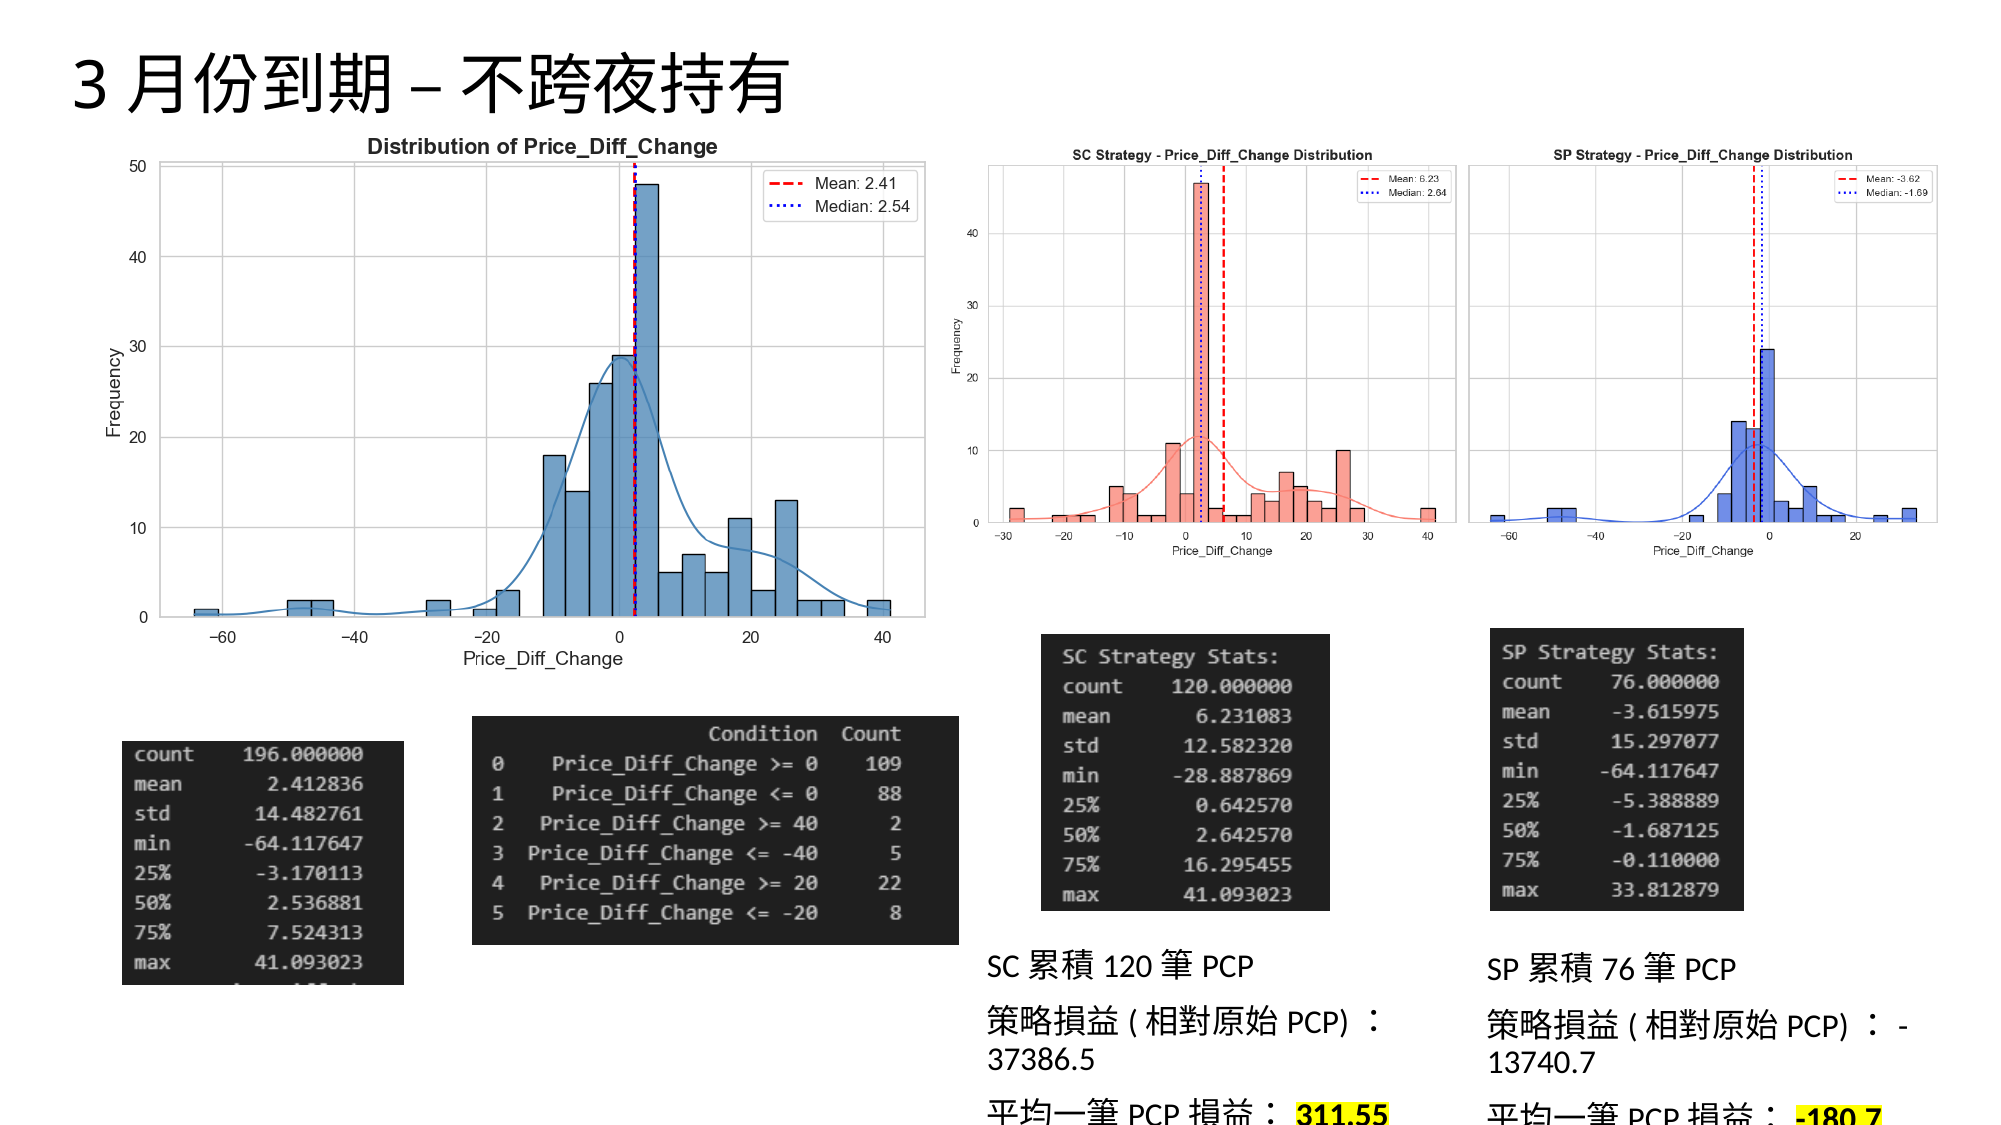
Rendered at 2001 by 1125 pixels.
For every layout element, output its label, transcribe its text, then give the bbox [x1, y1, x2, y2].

picture [944, 142, 1945, 565]
picture [95, 128, 934, 679]
picture [1041, 634, 1330, 912]
text_box SC累積120筆PCP 策略損益(相對原始PCP)：37386.5 平均一筆PCP損益：311.55 [971, 941, 1515, 1125]
picture [1490, 628, 1744, 912]
picture [472, 716, 959, 945]
text_box 3月份到期 – 不跨夜持有 [55, 0, 1781, 196]
text_box SP累積76筆PCP 策略損益(相對原始PCP)：-13740.7 平均一筆PCP損益：-180.7 [1471, 944, 2000, 1125]
picture [122, 741, 404, 985]
